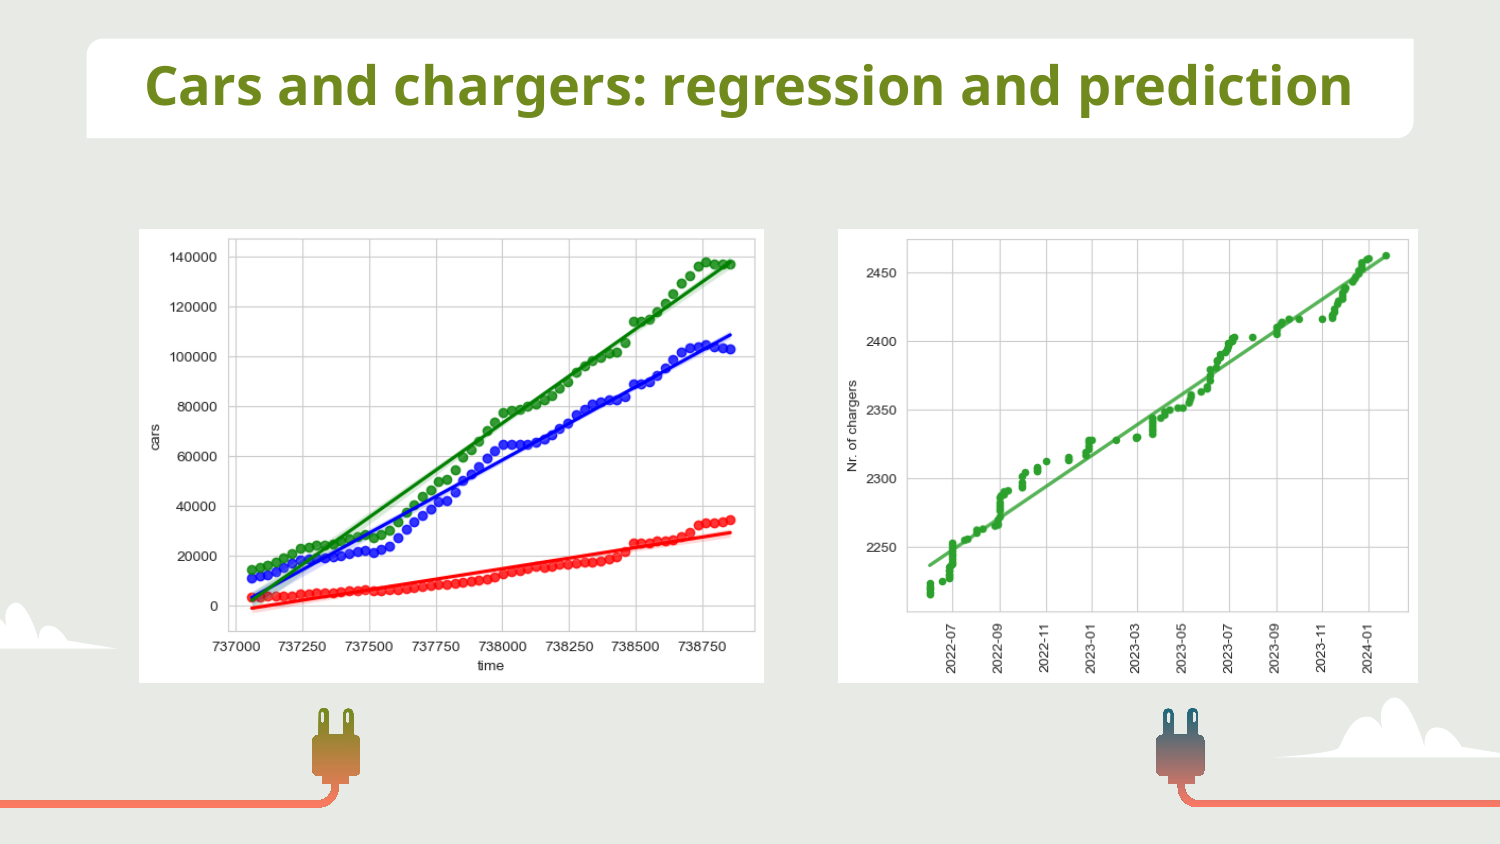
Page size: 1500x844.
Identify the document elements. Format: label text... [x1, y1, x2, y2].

picture [838, 229, 1418, 684]
title Cars and chargers: regression and prediction [86, 36, 1414, 132]
picture [139, 229, 764, 684]
text_box [86, 132, 1410, 139]
